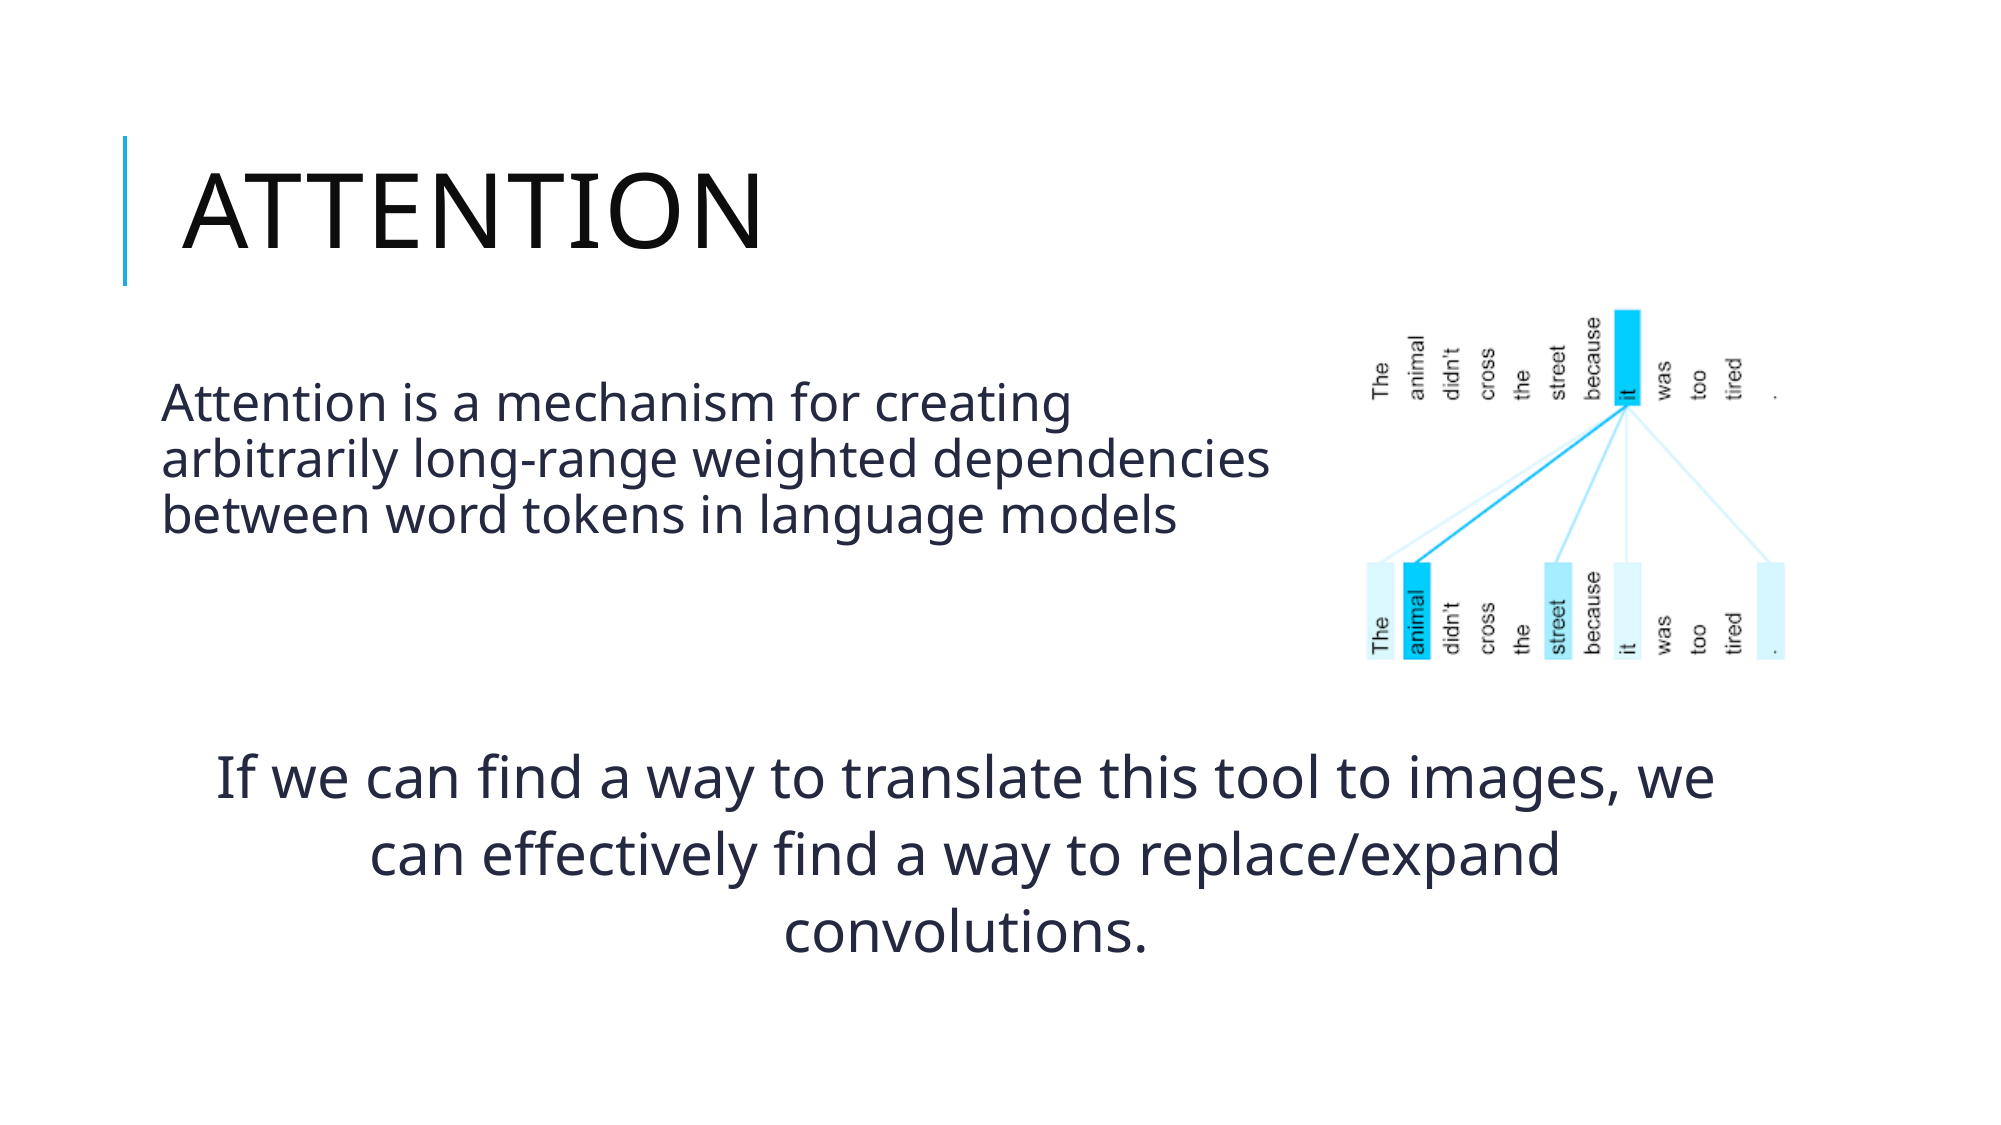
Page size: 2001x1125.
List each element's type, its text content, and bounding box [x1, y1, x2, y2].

text_box If we can find a way to translate this tool to images, we can effectively find a way to replace/expand convolutions. [132, 725, 1763, 1026]
title Attention [168, 96, 1763, 342]
list Attention is a mechanism for creating arbitrarily long-range weighted dependencies between word tokens in language models [132, 369, 1294, 604]
picture [1348, 287, 1798, 685]
